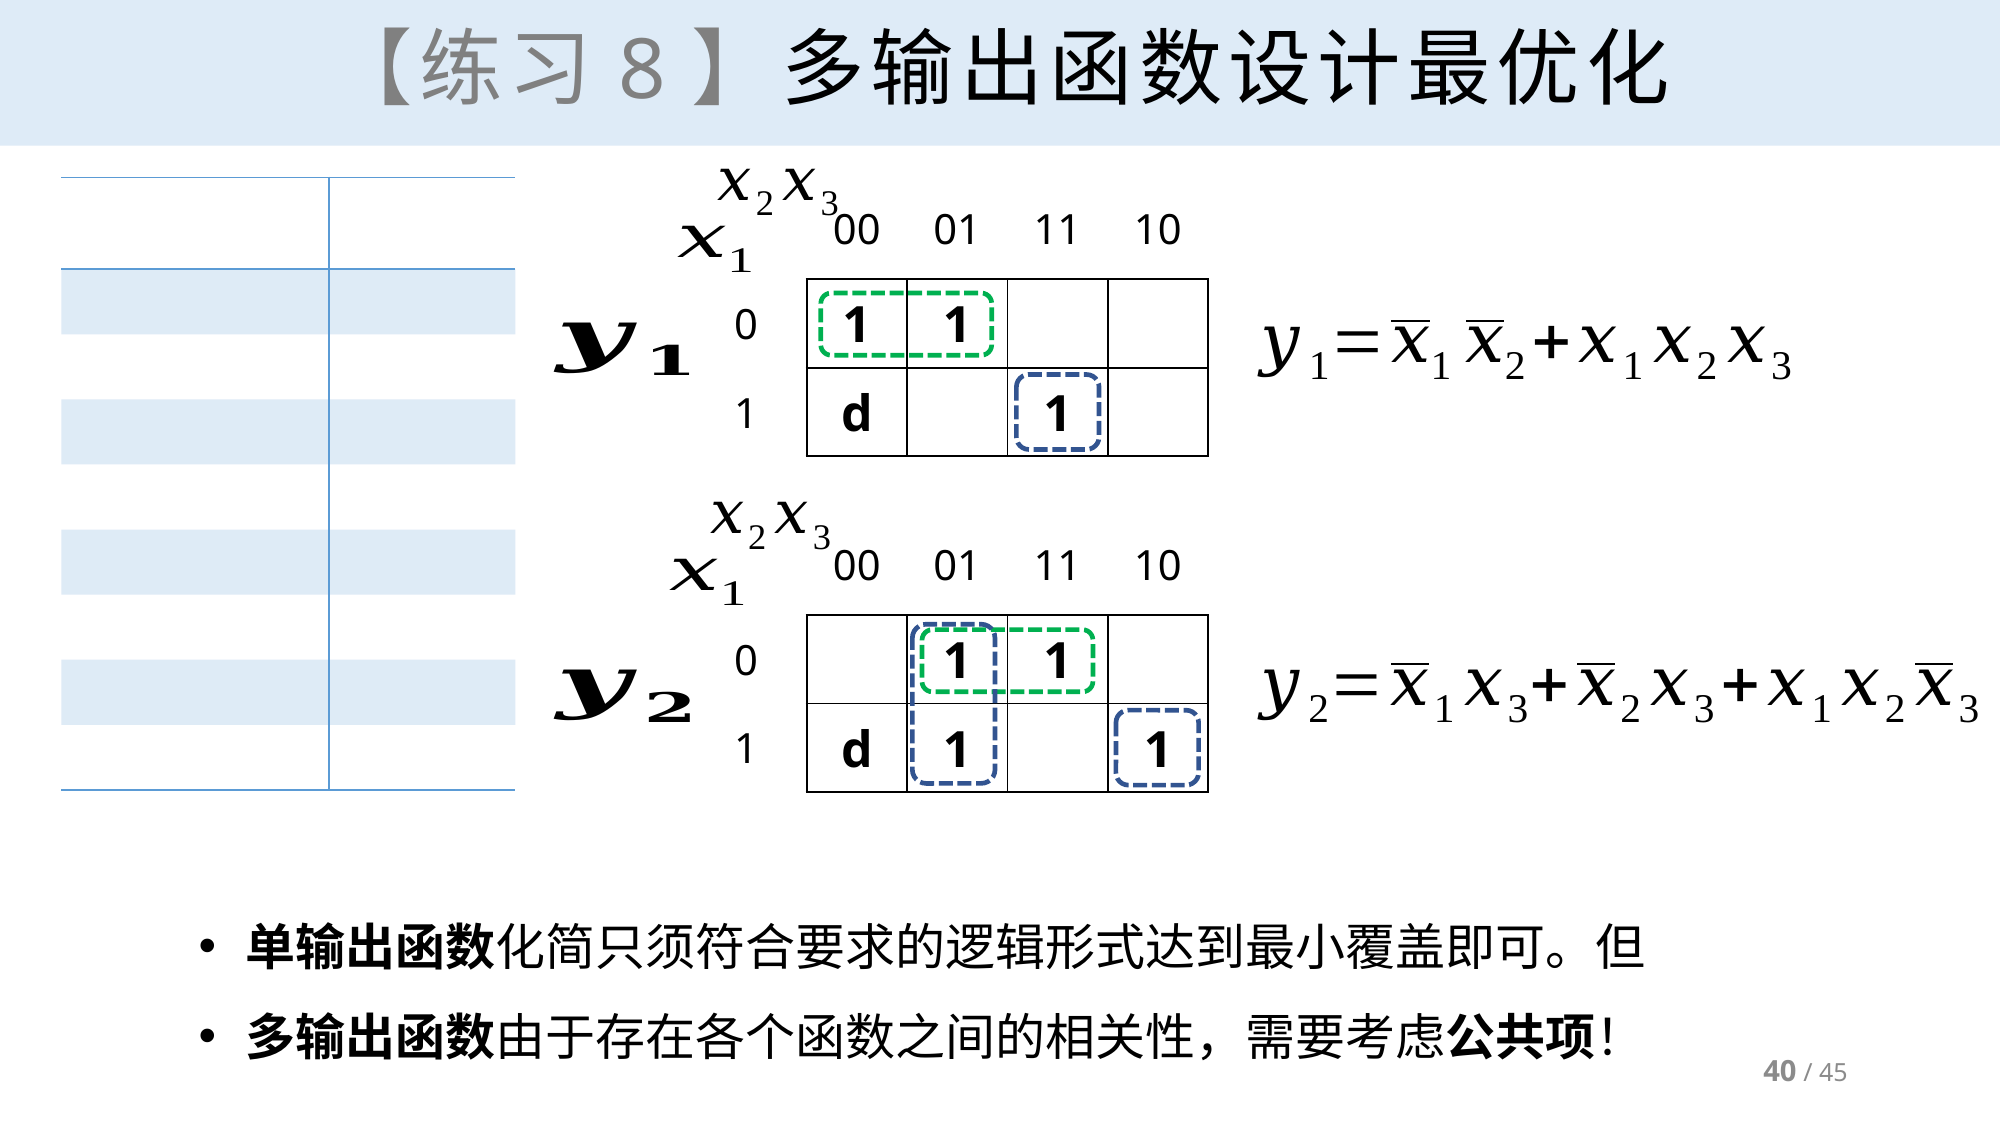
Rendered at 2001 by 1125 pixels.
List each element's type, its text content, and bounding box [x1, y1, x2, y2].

table_cell 1 [908, 704, 1007, 791]
table_cell [1008, 280, 1107, 367]
table_cell [1109, 369, 1207, 455]
table_header 10 [1108, 513, 1208, 614]
table_cell 1 [1008, 369, 1107, 455]
table_cell 1 [908, 616, 1007, 703]
table_cell [1109, 616, 1207, 703]
table_header 00 [807, 177, 907, 278]
table_header 00 [807, 513, 907, 614]
text_box [819, 291, 993, 357]
table_header 01 [907, 513, 1007, 614]
table_cell 1 [808, 280, 906, 367]
table_header 01 [907, 177, 1007, 278]
table_cell 0 [686, 279, 806, 368]
table_cell [1008, 704, 1107, 791]
slide_number 40 / 45 [1412, 1042, 1863, 1103]
table_header 10 [1108, 177, 1208, 278]
text_box [993, 628, 1094, 693]
table_cell 1 [908, 280, 1007, 367]
text_box [1114, 709, 1200, 787]
table_header [686, 177, 807, 279]
text_box 单输出函数化简只须符合要求的逻辑形式达到最小覆盖即可。但 多输出函数由于存在各个函数之间的相关性，需要考虑公共项！ [183, 878, 1661, 1074]
table_cell d [808, 369, 906, 455]
table_cell 1 [1008, 616, 1107, 703]
table_header 11 [1007, 177, 1108, 278]
table_cell 0 [686, 615, 806, 703]
table_cell [808, 616, 906, 703]
table_cell 1 [1109, 704, 1207, 791]
table_cell 1 [686, 703, 806, 792]
table_cell 1 [686, 368, 806, 456]
table_header 11 [1007, 513, 1108, 614]
table_cell [1109, 280, 1207, 367]
table_cell [908, 369, 1007, 455]
table_header [686, 513, 807, 615]
text_box [1015, 373, 1101, 451]
table_cell d [808, 704, 906, 791]
text_box [911, 623, 997, 785]
title 【练习8】多输出函数设计最优化 [0, 0, 2000, 146]
